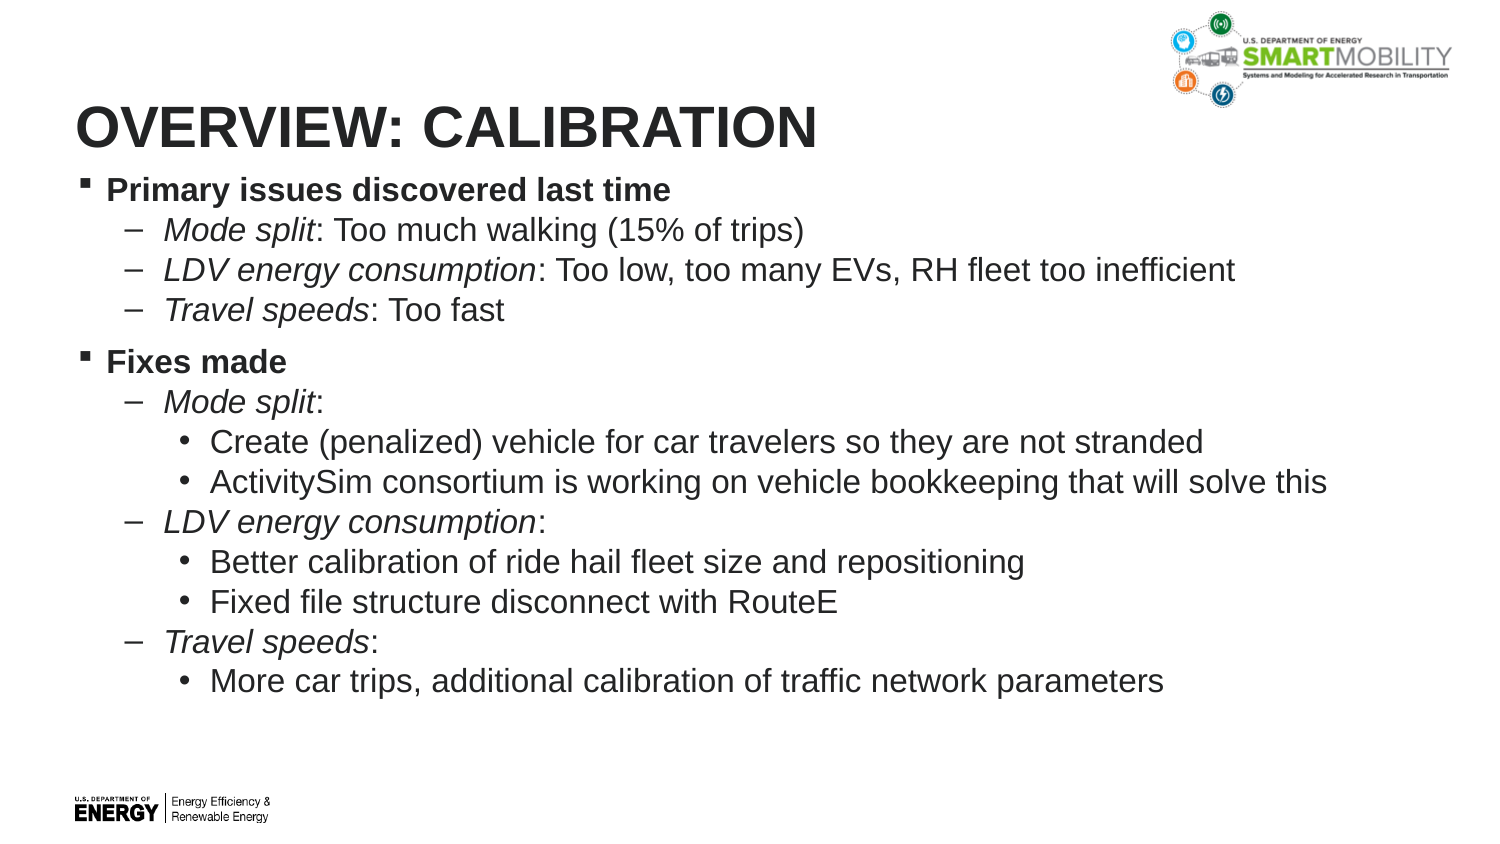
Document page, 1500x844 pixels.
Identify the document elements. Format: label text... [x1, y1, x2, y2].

picture [1169, 8, 1455, 111]
title Overview: Calibration [75, 58, 1170, 160]
text_box Primary issues discovered last time Mode split: Too much walking (15% of trips) LDV energy consumption: Too low, too many EVs, RH fleet too inefficient Travel speeds: Too fast Fixes made Mode split: Create (penalized) vehicle for car travelers so they are not stranded ActivitySim consortium is working on vehicle bookkeeping that will solve this LDV energy consumption: Better calibration of ride hail fleet size and repositioning Fixed file structure disconnect with RouteE Travel speeds: More car trips, additional calibration of traffic network parameters [63, 160, 1459, 749]
